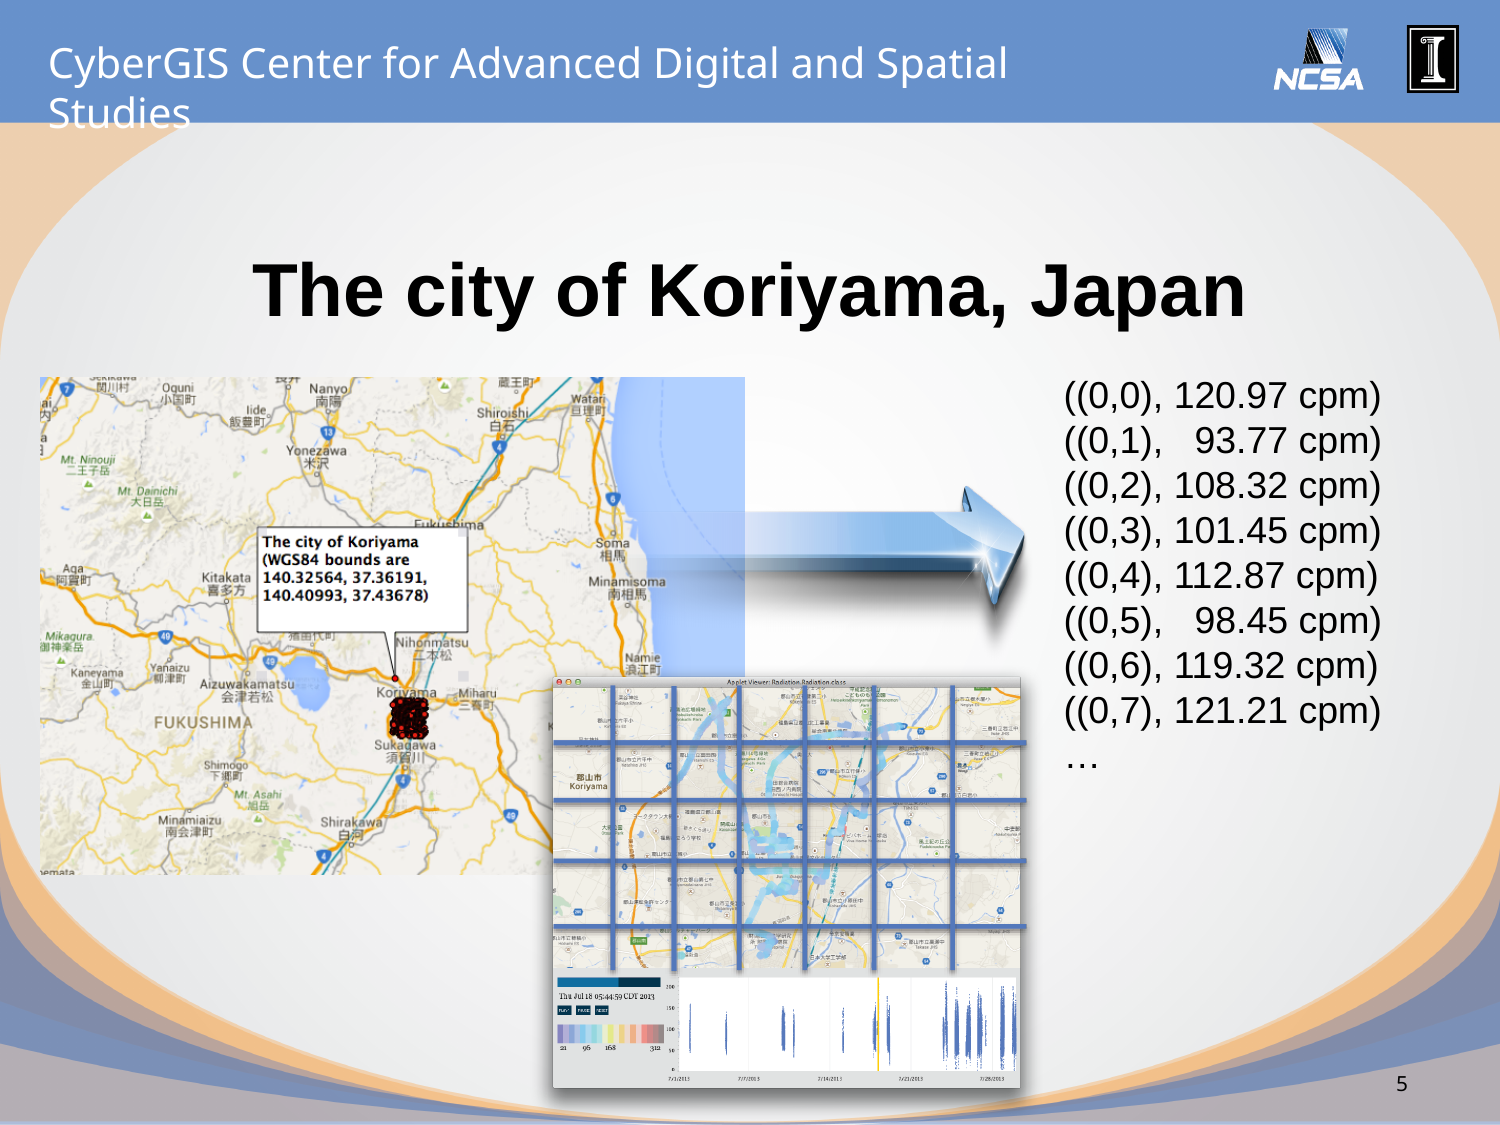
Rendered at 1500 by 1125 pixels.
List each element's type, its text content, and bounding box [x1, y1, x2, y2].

picture [0, 0, 1500, 1125]
slide_number 5 [1391, 1042, 1478, 1103]
title The city of Koriyama, Japan [75, 229, 1425, 339]
text_box ((0,0), 120.97 cpm) ((0,1), 93.77 cpm) ((0,2), 108.32 cpm) ((0,3), 101.45 cpm) ((0,4), 112.87 cpm) ((0,5), 98.45 cpm) ((0,6), 119.32 cpm) ((0,7), 121.21 cpm) … [1048, 363, 1425, 829]
